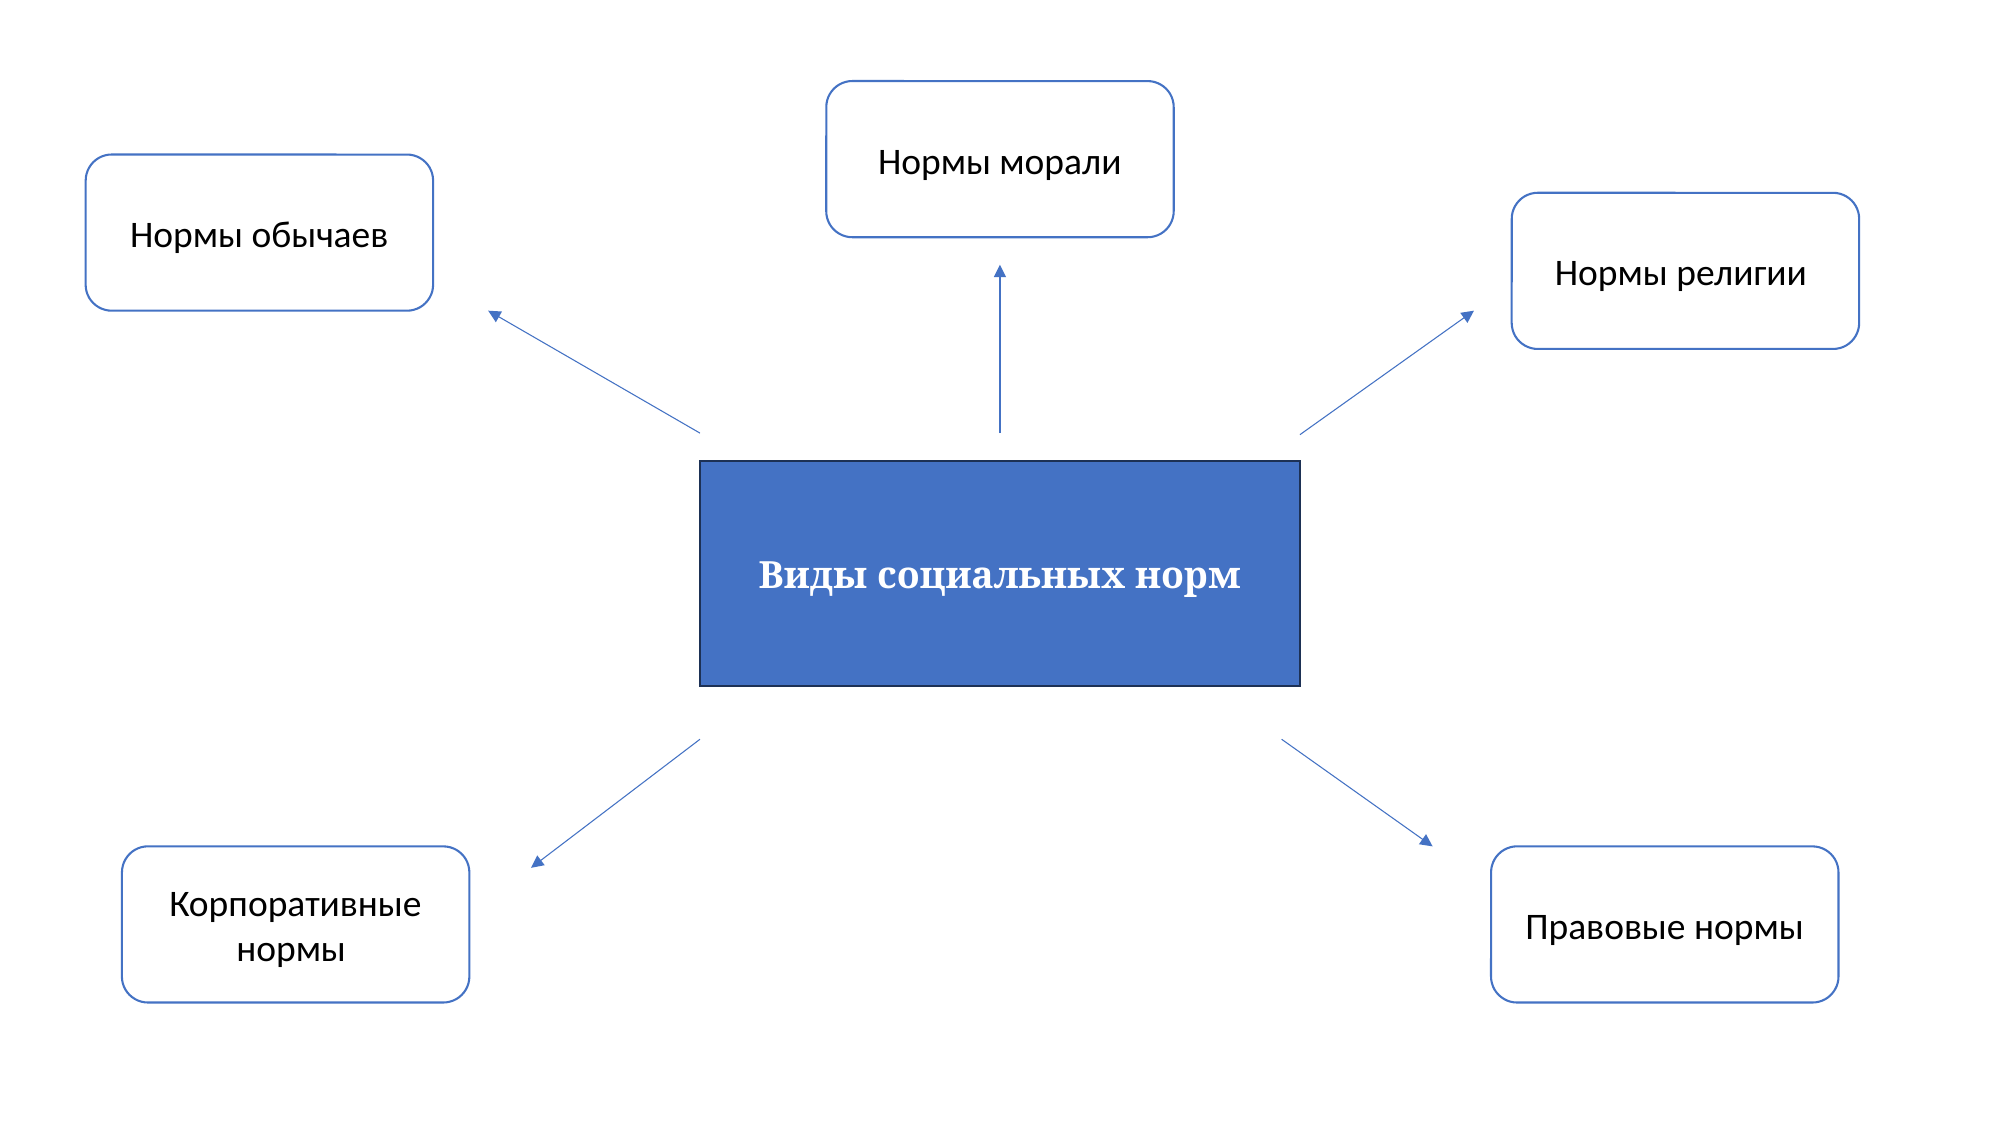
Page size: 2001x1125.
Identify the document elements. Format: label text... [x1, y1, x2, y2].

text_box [488, 310, 700, 434]
text_box Корпоративные нормы [120, 845, 471, 1004]
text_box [531, 739, 700, 868]
text_box Виды социальных норм [699, 460, 1301, 687]
text_box Нормы морали [825, 79, 1175, 239]
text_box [1281, 739, 1433, 847]
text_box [1299, 310, 1474, 435]
text_box Нормы религии [1510, 191, 1861, 350]
text_box Правовые нормы [1489, 845, 1840, 1004]
text_box Нормы обычаев [84, 153, 435, 312]
